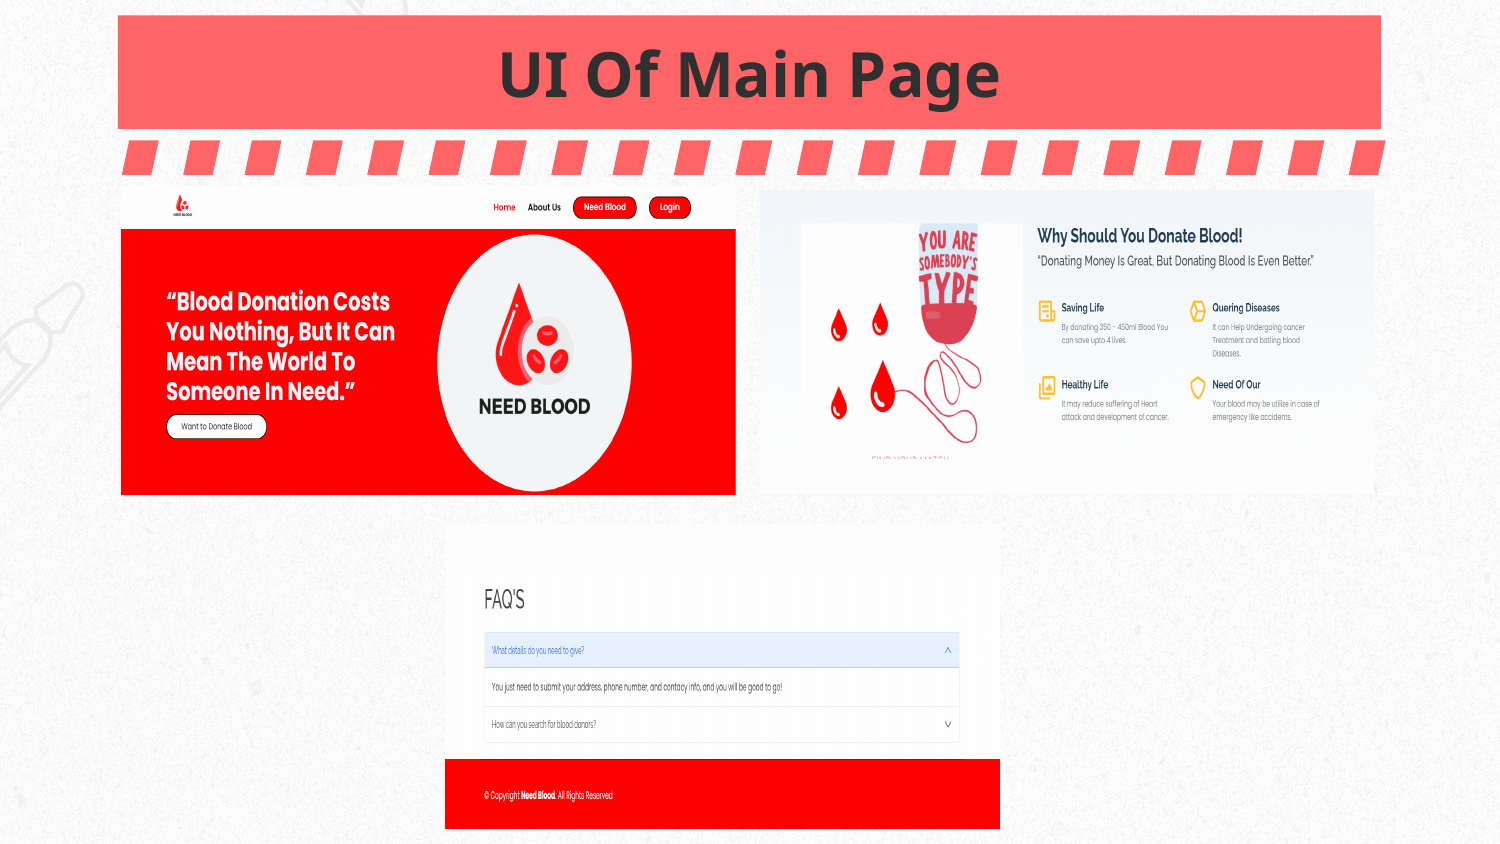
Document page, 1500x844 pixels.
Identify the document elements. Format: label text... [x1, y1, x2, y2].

picture [121, 186, 736, 495]
picture [759, 190, 1374, 495]
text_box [121, 140, 1386, 176]
picture [445, 524, 1000, 829]
title UI Of Main Page [117, 15, 1382, 129]
